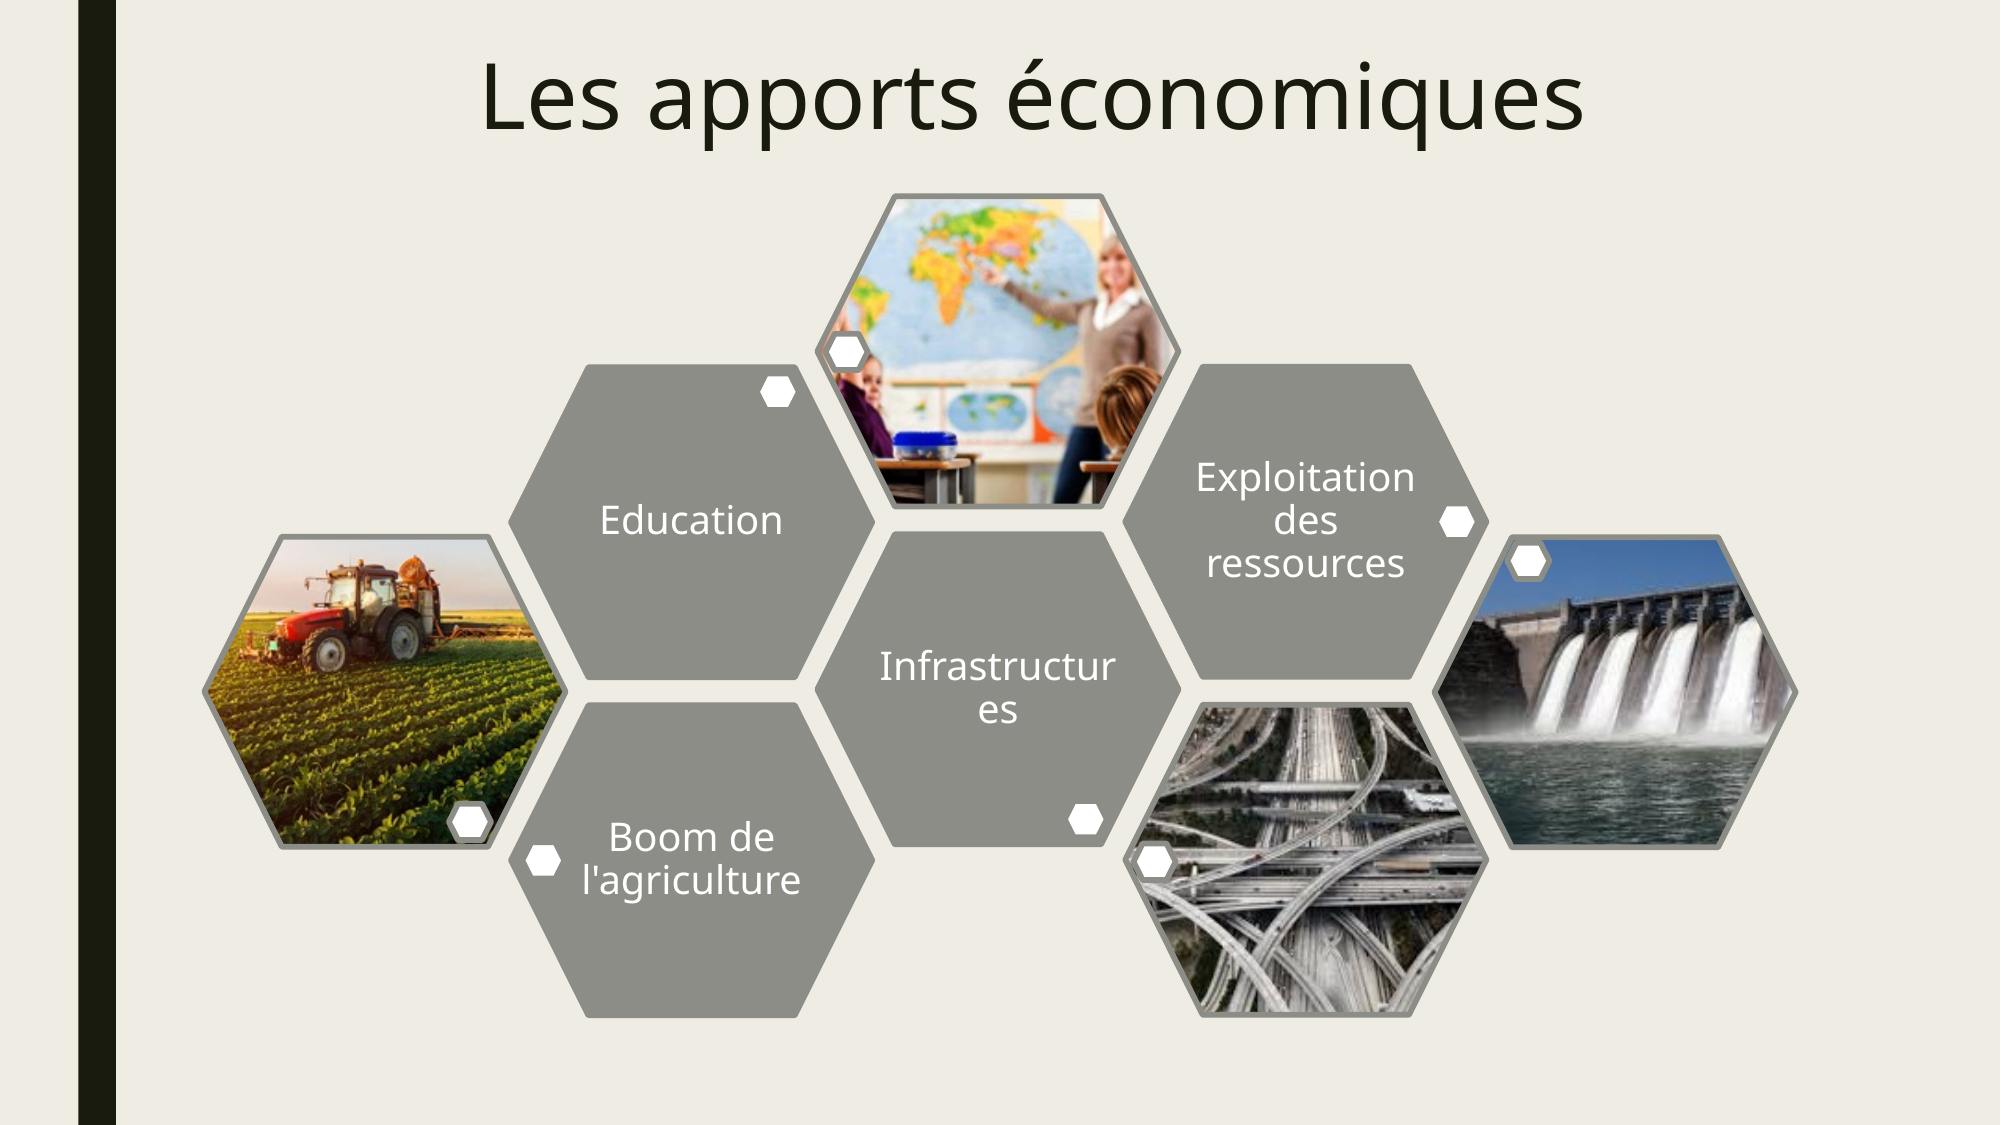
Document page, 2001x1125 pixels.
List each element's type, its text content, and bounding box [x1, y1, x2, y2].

title Les apports économiques [245, 43, 1821, 288]
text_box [204, 105, 1796, 1107]
